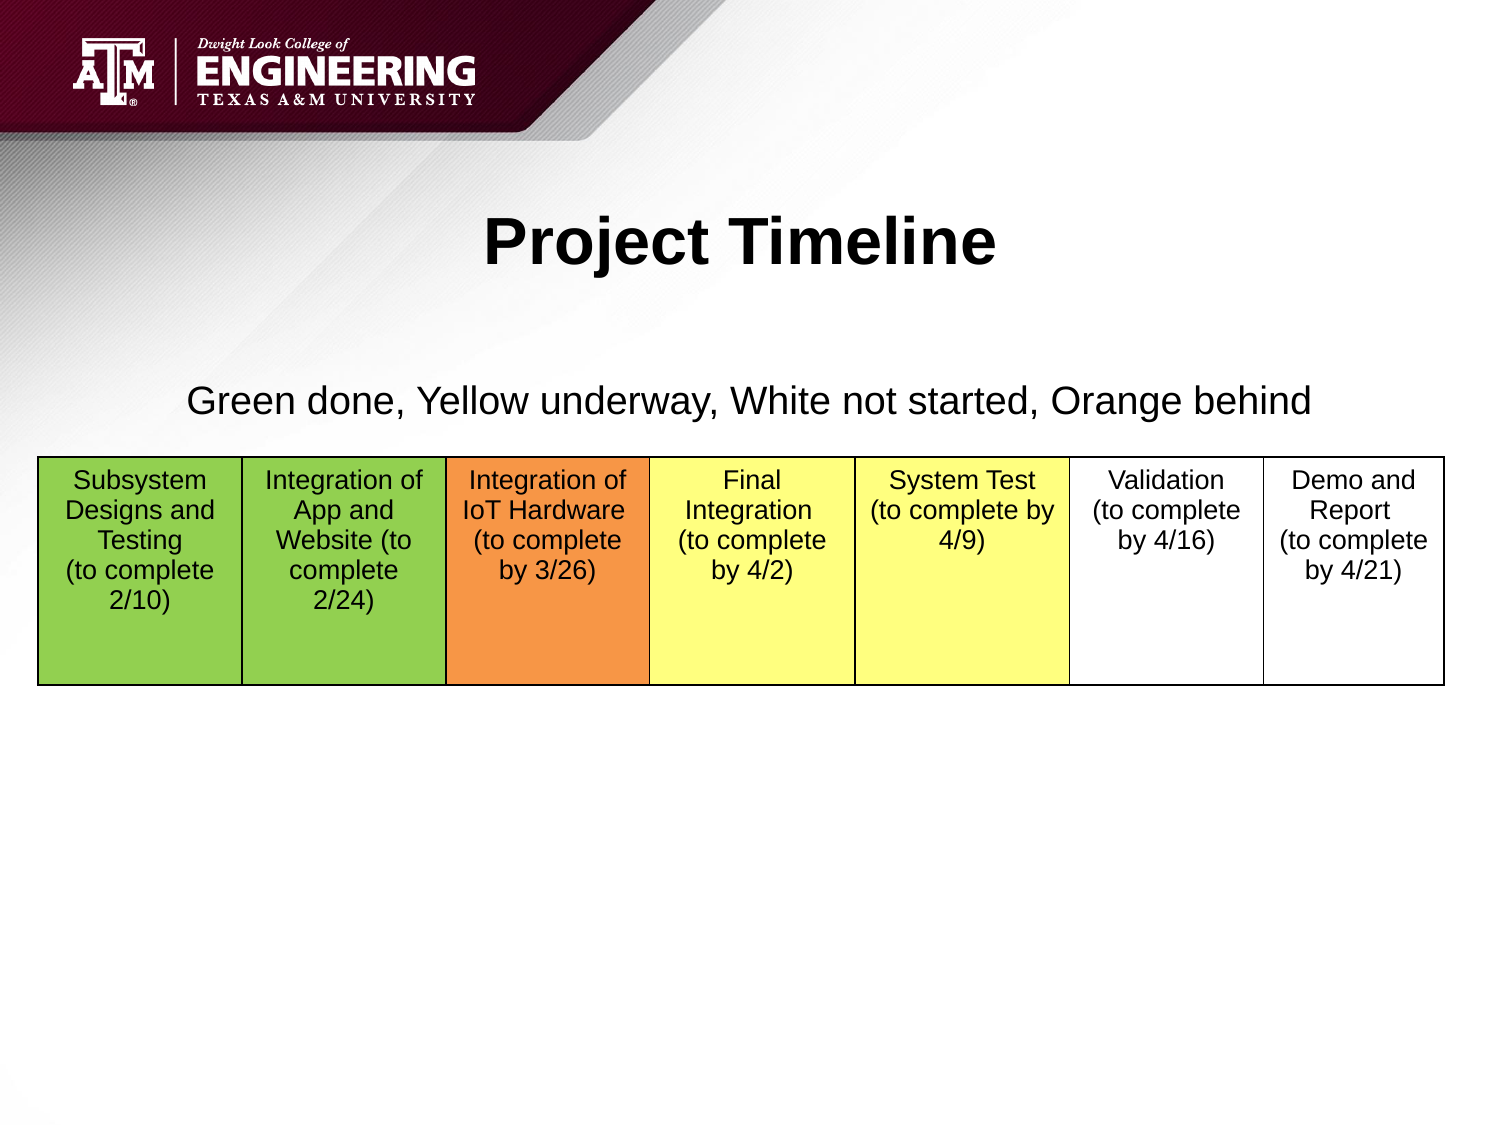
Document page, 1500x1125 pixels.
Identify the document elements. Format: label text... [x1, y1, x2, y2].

picture [0, 0, 1500, 1125]
table_header System Test (to complete by 4/9) [856, 458, 1069, 684]
table_header Integration of IoT Hardware (to complete by 3/26) [447, 458, 649, 684]
table_header Final Integration (to complete by 4/2) [650, 458, 854, 684]
table_header Subsystem Designs and Testing (to complete 2/10) [39, 458, 241, 684]
table_header Validation (to complete by 4/16) [1070, 458, 1263, 684]
table_header Demo and Report (to complete by 4/21) [1264, 458, 1443, 684]
title Project Timeline [75, 172, 1425, 304]
table_header Integration of App and Website (to complete 2/24) [243, 458, 445, 684]
text_box Green done, Yellow underway, White not started, Orange behind [4, 367, 1496, 431]
